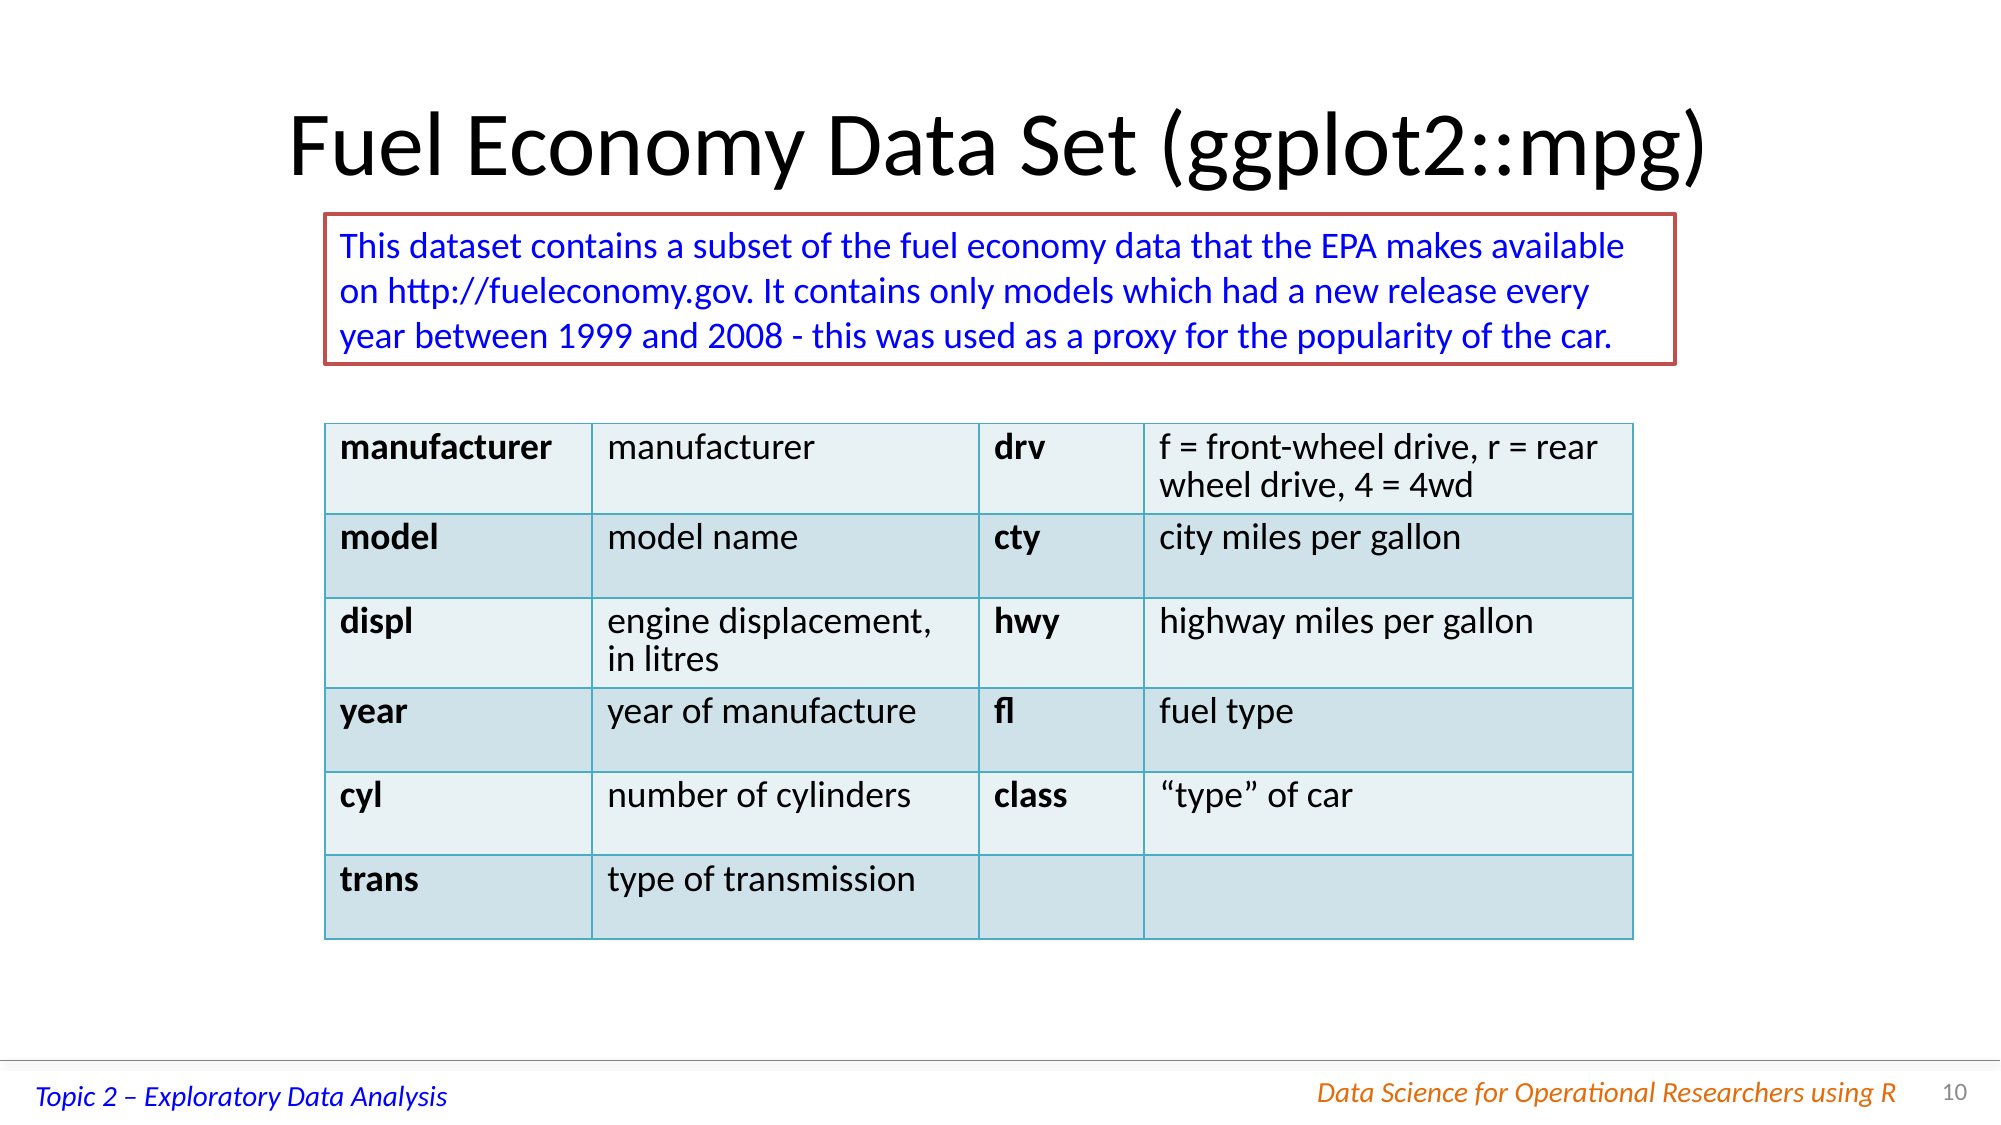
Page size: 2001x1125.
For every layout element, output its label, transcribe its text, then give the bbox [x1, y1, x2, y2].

text_box This dataset contains a subset of the fuel economy data that the EPA makes available on http://fueleconomy.gov. It contains only models which had a new release every year between 1999 and 2008 - this was used as a proxy for the popularity of the car. [323, 212, 1677, 366]
table_cell type of transmission [593, 856, 978, 938]
title Fuel Economy Data Set (ggplot2::mpg) [99, 45, 1900, 233]
table_cell class [980, 773, 1143, 854]
table_cell year of manufacture [593, 689, 978, 771]
table_cell fuel type [1145, 689, 1632, 771]
table_cell fl [980, 689, 1143, 771]
table_cell number of cylinders [593, 773, 978, 854]
table_cell [980, 856, 1143, 938]
table_cell city miles per gallon [1145, 515, 1632, 597]
table_cell “type” of car [1145, 773, 1632, 854]
table_header manufacturer [326, 424, 591, 513]
table_cell model [326, 515, 591, 597]
table_cell hwy [980, 599, 1143, 687]
table_cell trans [326, 856, 591, 938]
table_header drv [980, 424, 1143, 513]
table_cell cty [980, 515, 1143, 597]
table_cell year [326, 689, 591, 771]
table_cell highway miles per gallon [1145, 599, 1632, 687]
table_header f = front-wheel drive, r = rear wheel drive, 4 = 4wd [1145, 424, 1632, 513]
slide_number 10 [1899, 1060, 1983, 1120]
table_cell [1145, 856, 1632, 938]
table_header manufacturer [593, 424, 978, 513]
table_cell model name [593, 515, 978, 597]
table_cell displ [326, 599, 591, 687]
table_cell engine displacement, in litres [593, 599, 978, 687]
table_cell cyl [326, 773, 591, 854]
